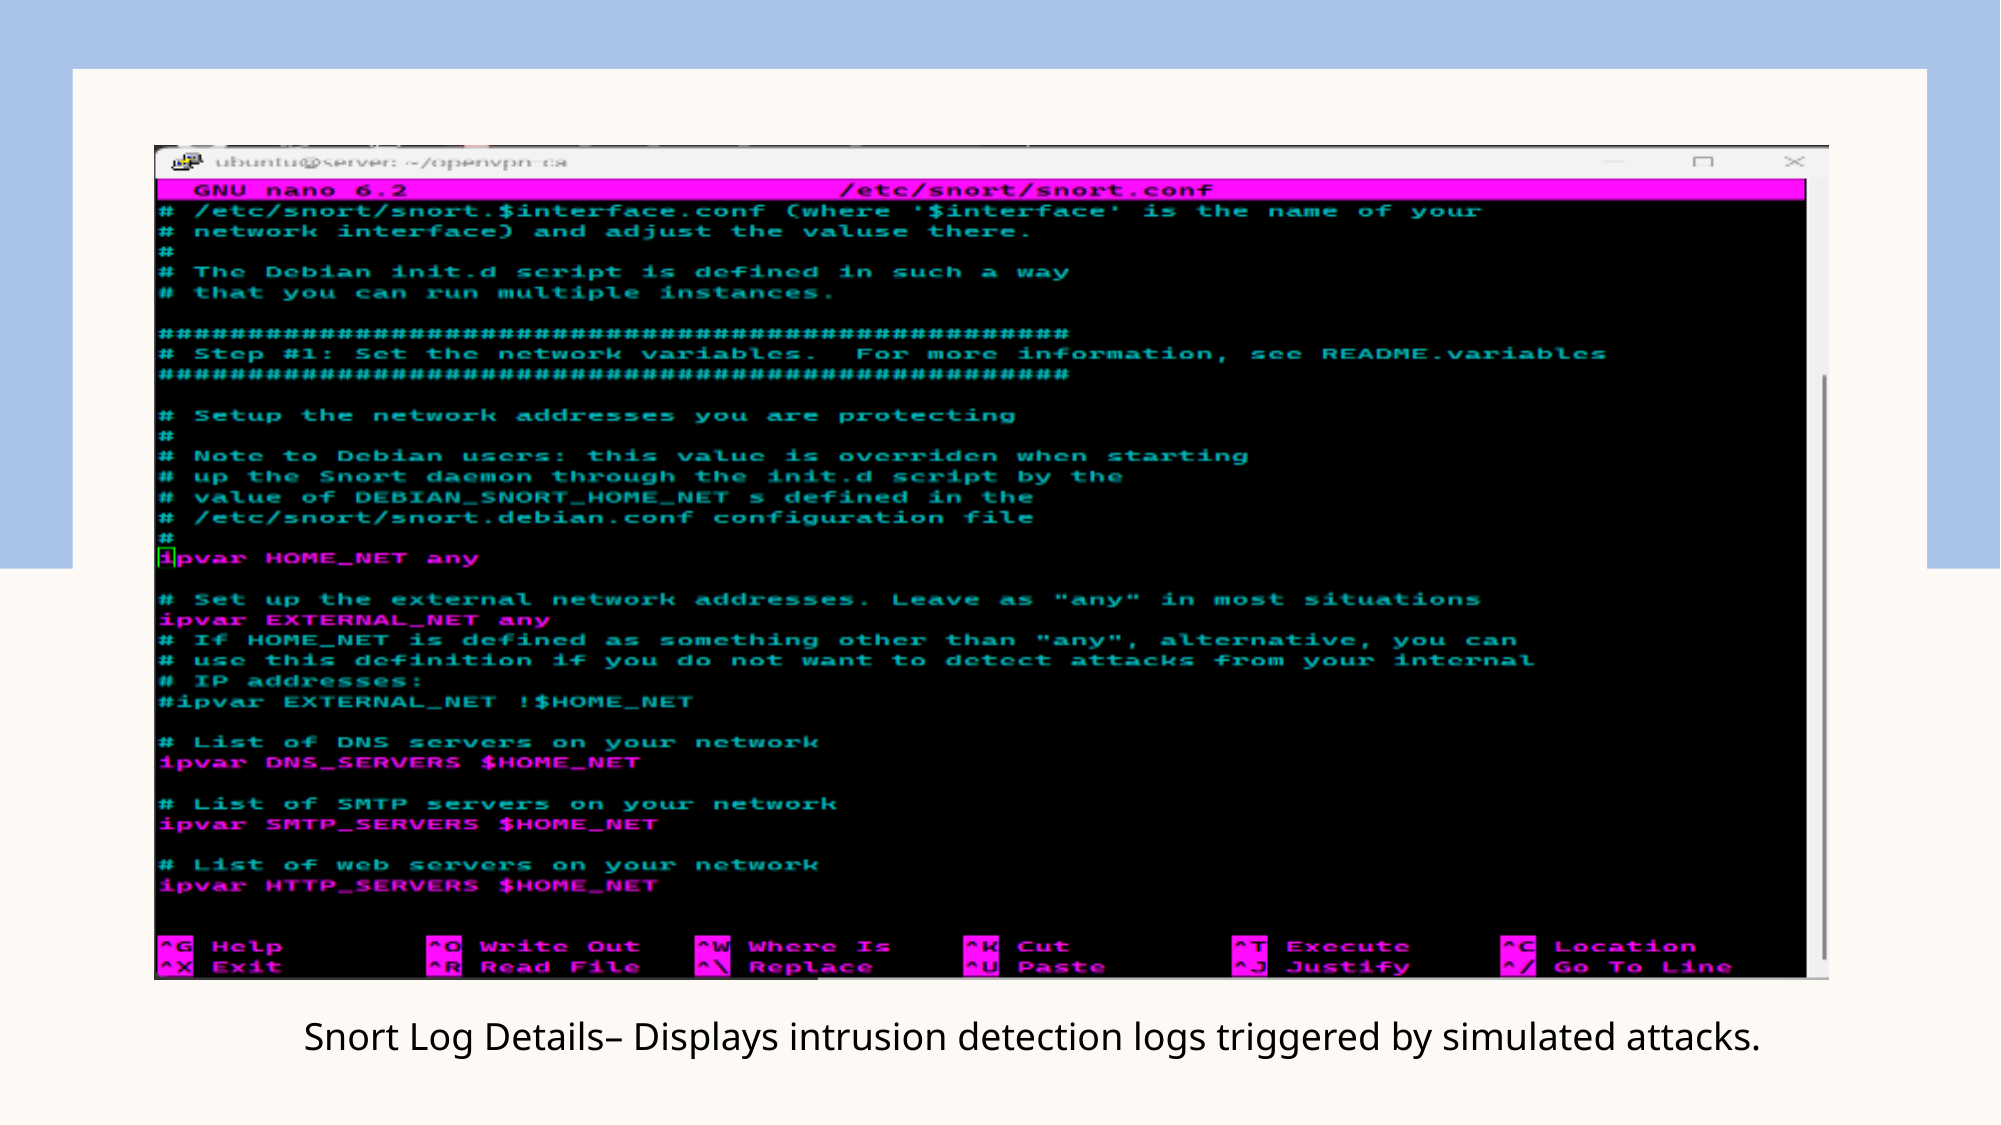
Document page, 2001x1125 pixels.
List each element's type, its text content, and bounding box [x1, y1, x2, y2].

text_box Snort Log Details– Displays intrusion detection logs triggered by simulated attacks. [288, 1005, 1800, 1065]
picture [154, 145, 1829, 980]
